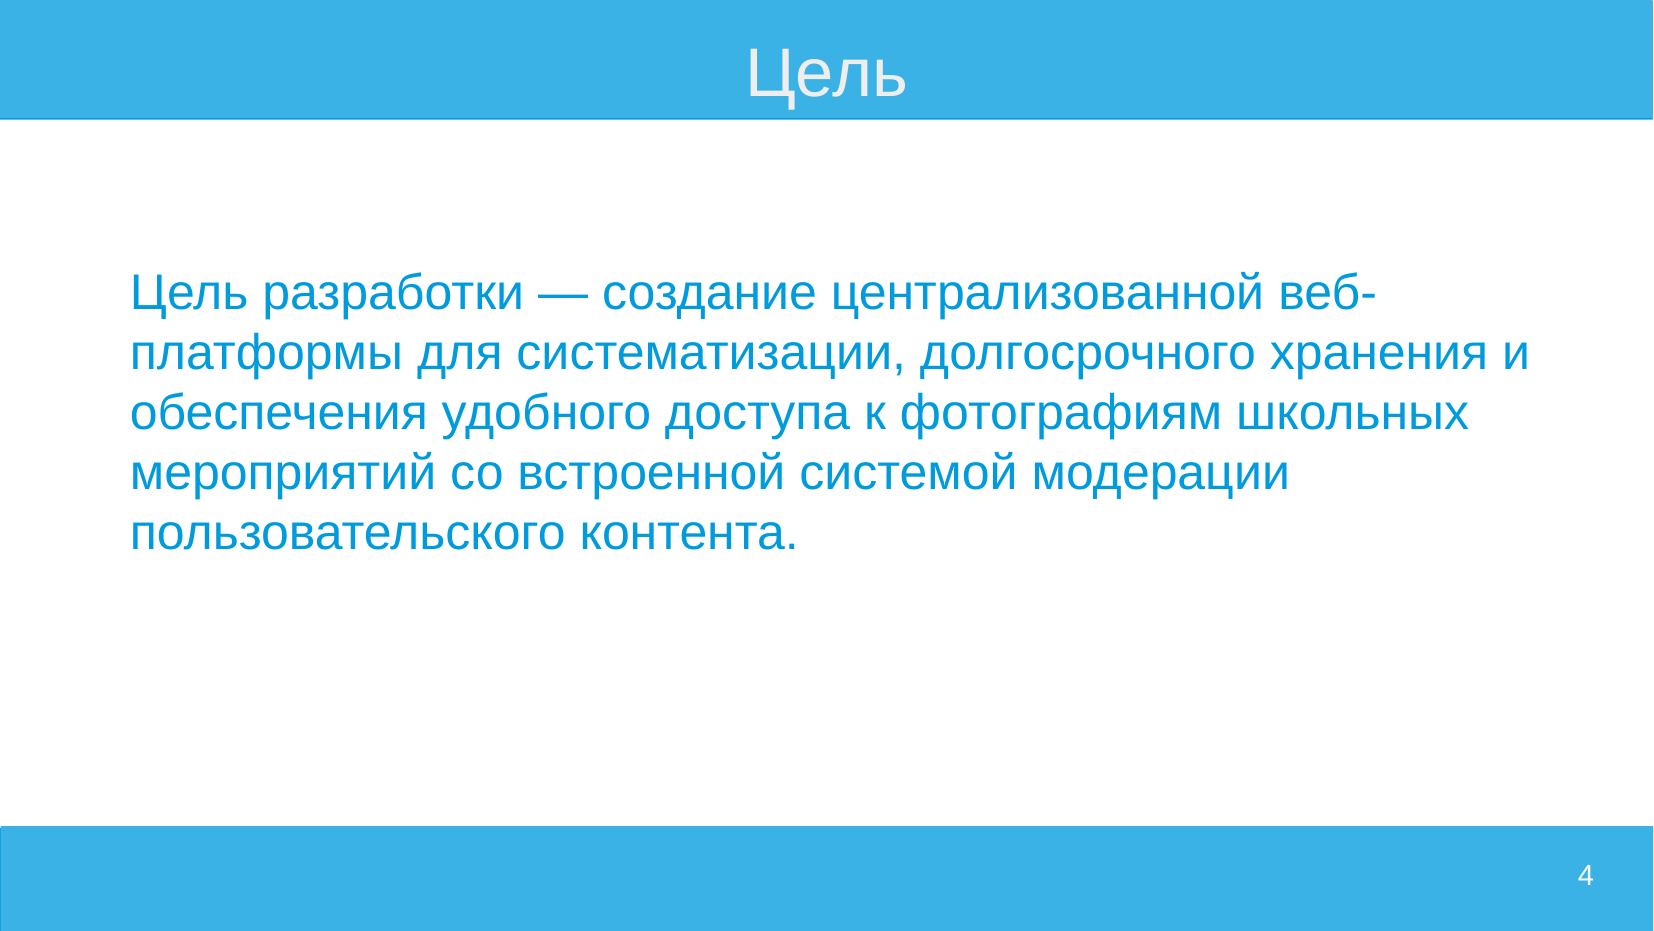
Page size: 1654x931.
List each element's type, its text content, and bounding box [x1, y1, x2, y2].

picture [0, 828, 1653, 931]
text_box [65, 251, 1601, 842]
slide_number 4 [1210, 856, 1595, 916]
title Цель [59, 28, 1595, 109]
list Цель разработки — создание централизованной веб-платформы для систематизации, долгосрочного хранения и обеспечения удобного доступа к фотографиям школьных мероприятий со встроенной системой модерации пользовательского контента. [59, 177, 1595, 768]
